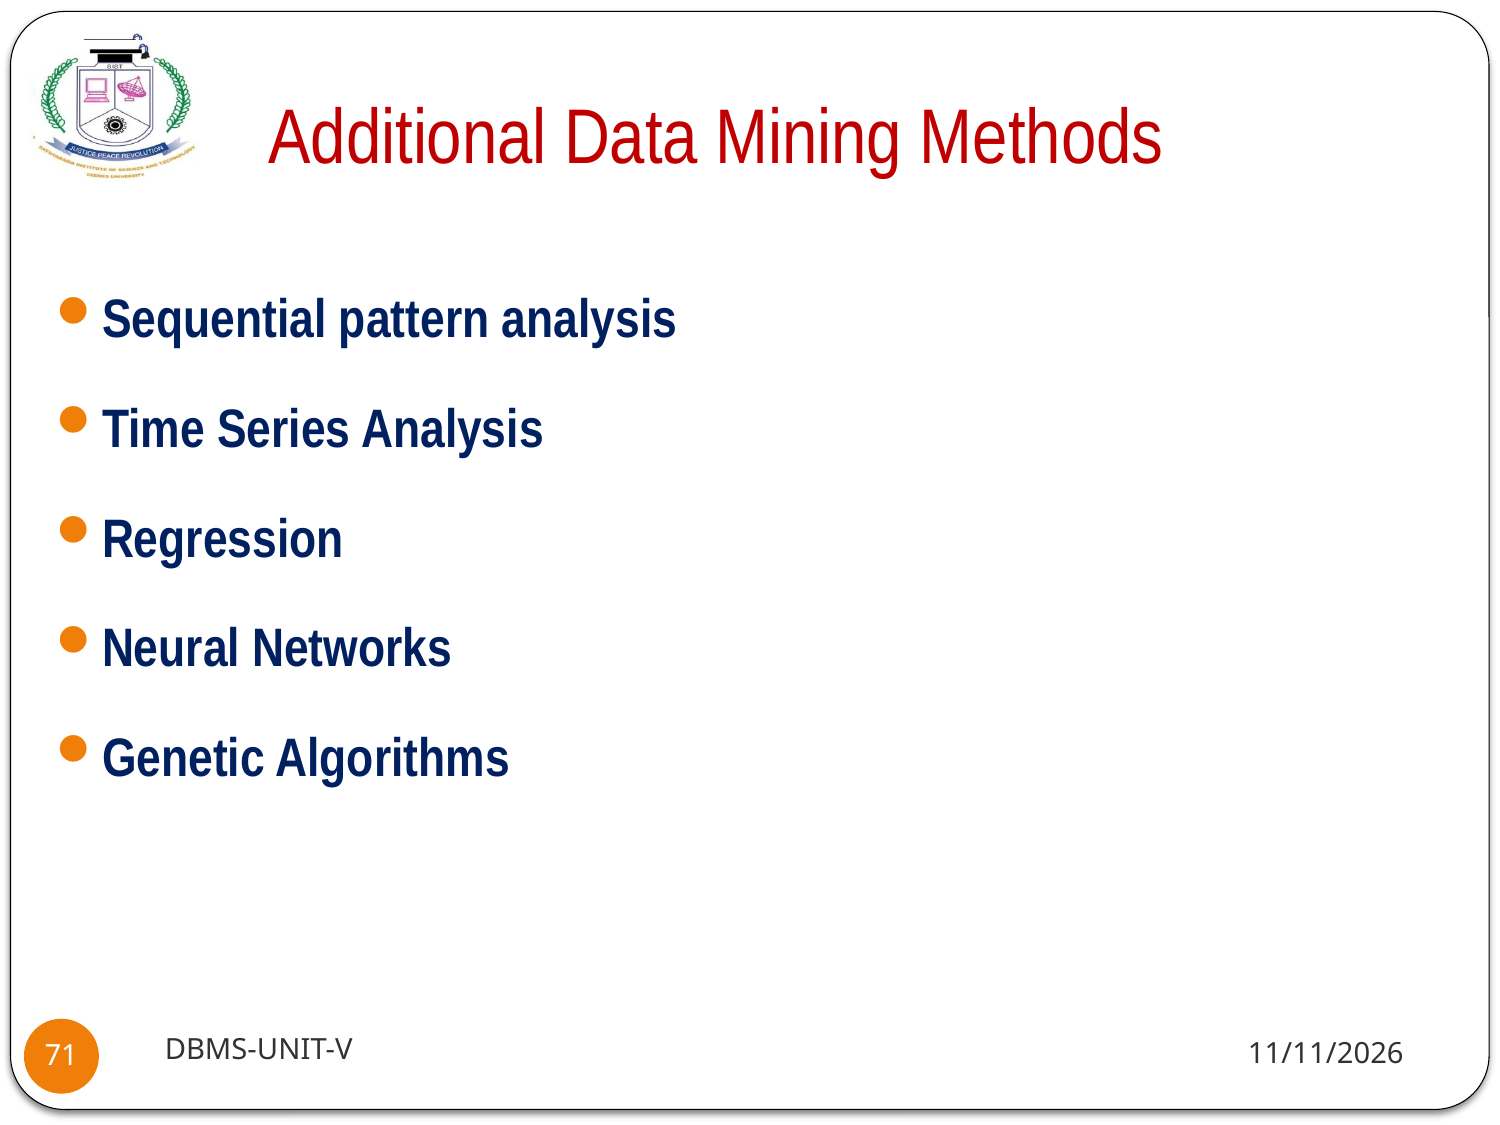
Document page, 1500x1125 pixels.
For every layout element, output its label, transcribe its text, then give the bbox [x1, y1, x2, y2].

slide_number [1012, 1015, 1419, 1094]
footer DBMS-UNIT-V [150, 1012, 800, 1088]
text_box Sequential pattern analysis Time Series Analysis Regression Neural Networks Genetic Algorithms [41, 243, 1402, 994]
picture [29, 30, 200, 182]
slide_number 71 [23, 1018, 99, 1094]
title Additional Data Mining Methods [253, 30, 1500, 194]
